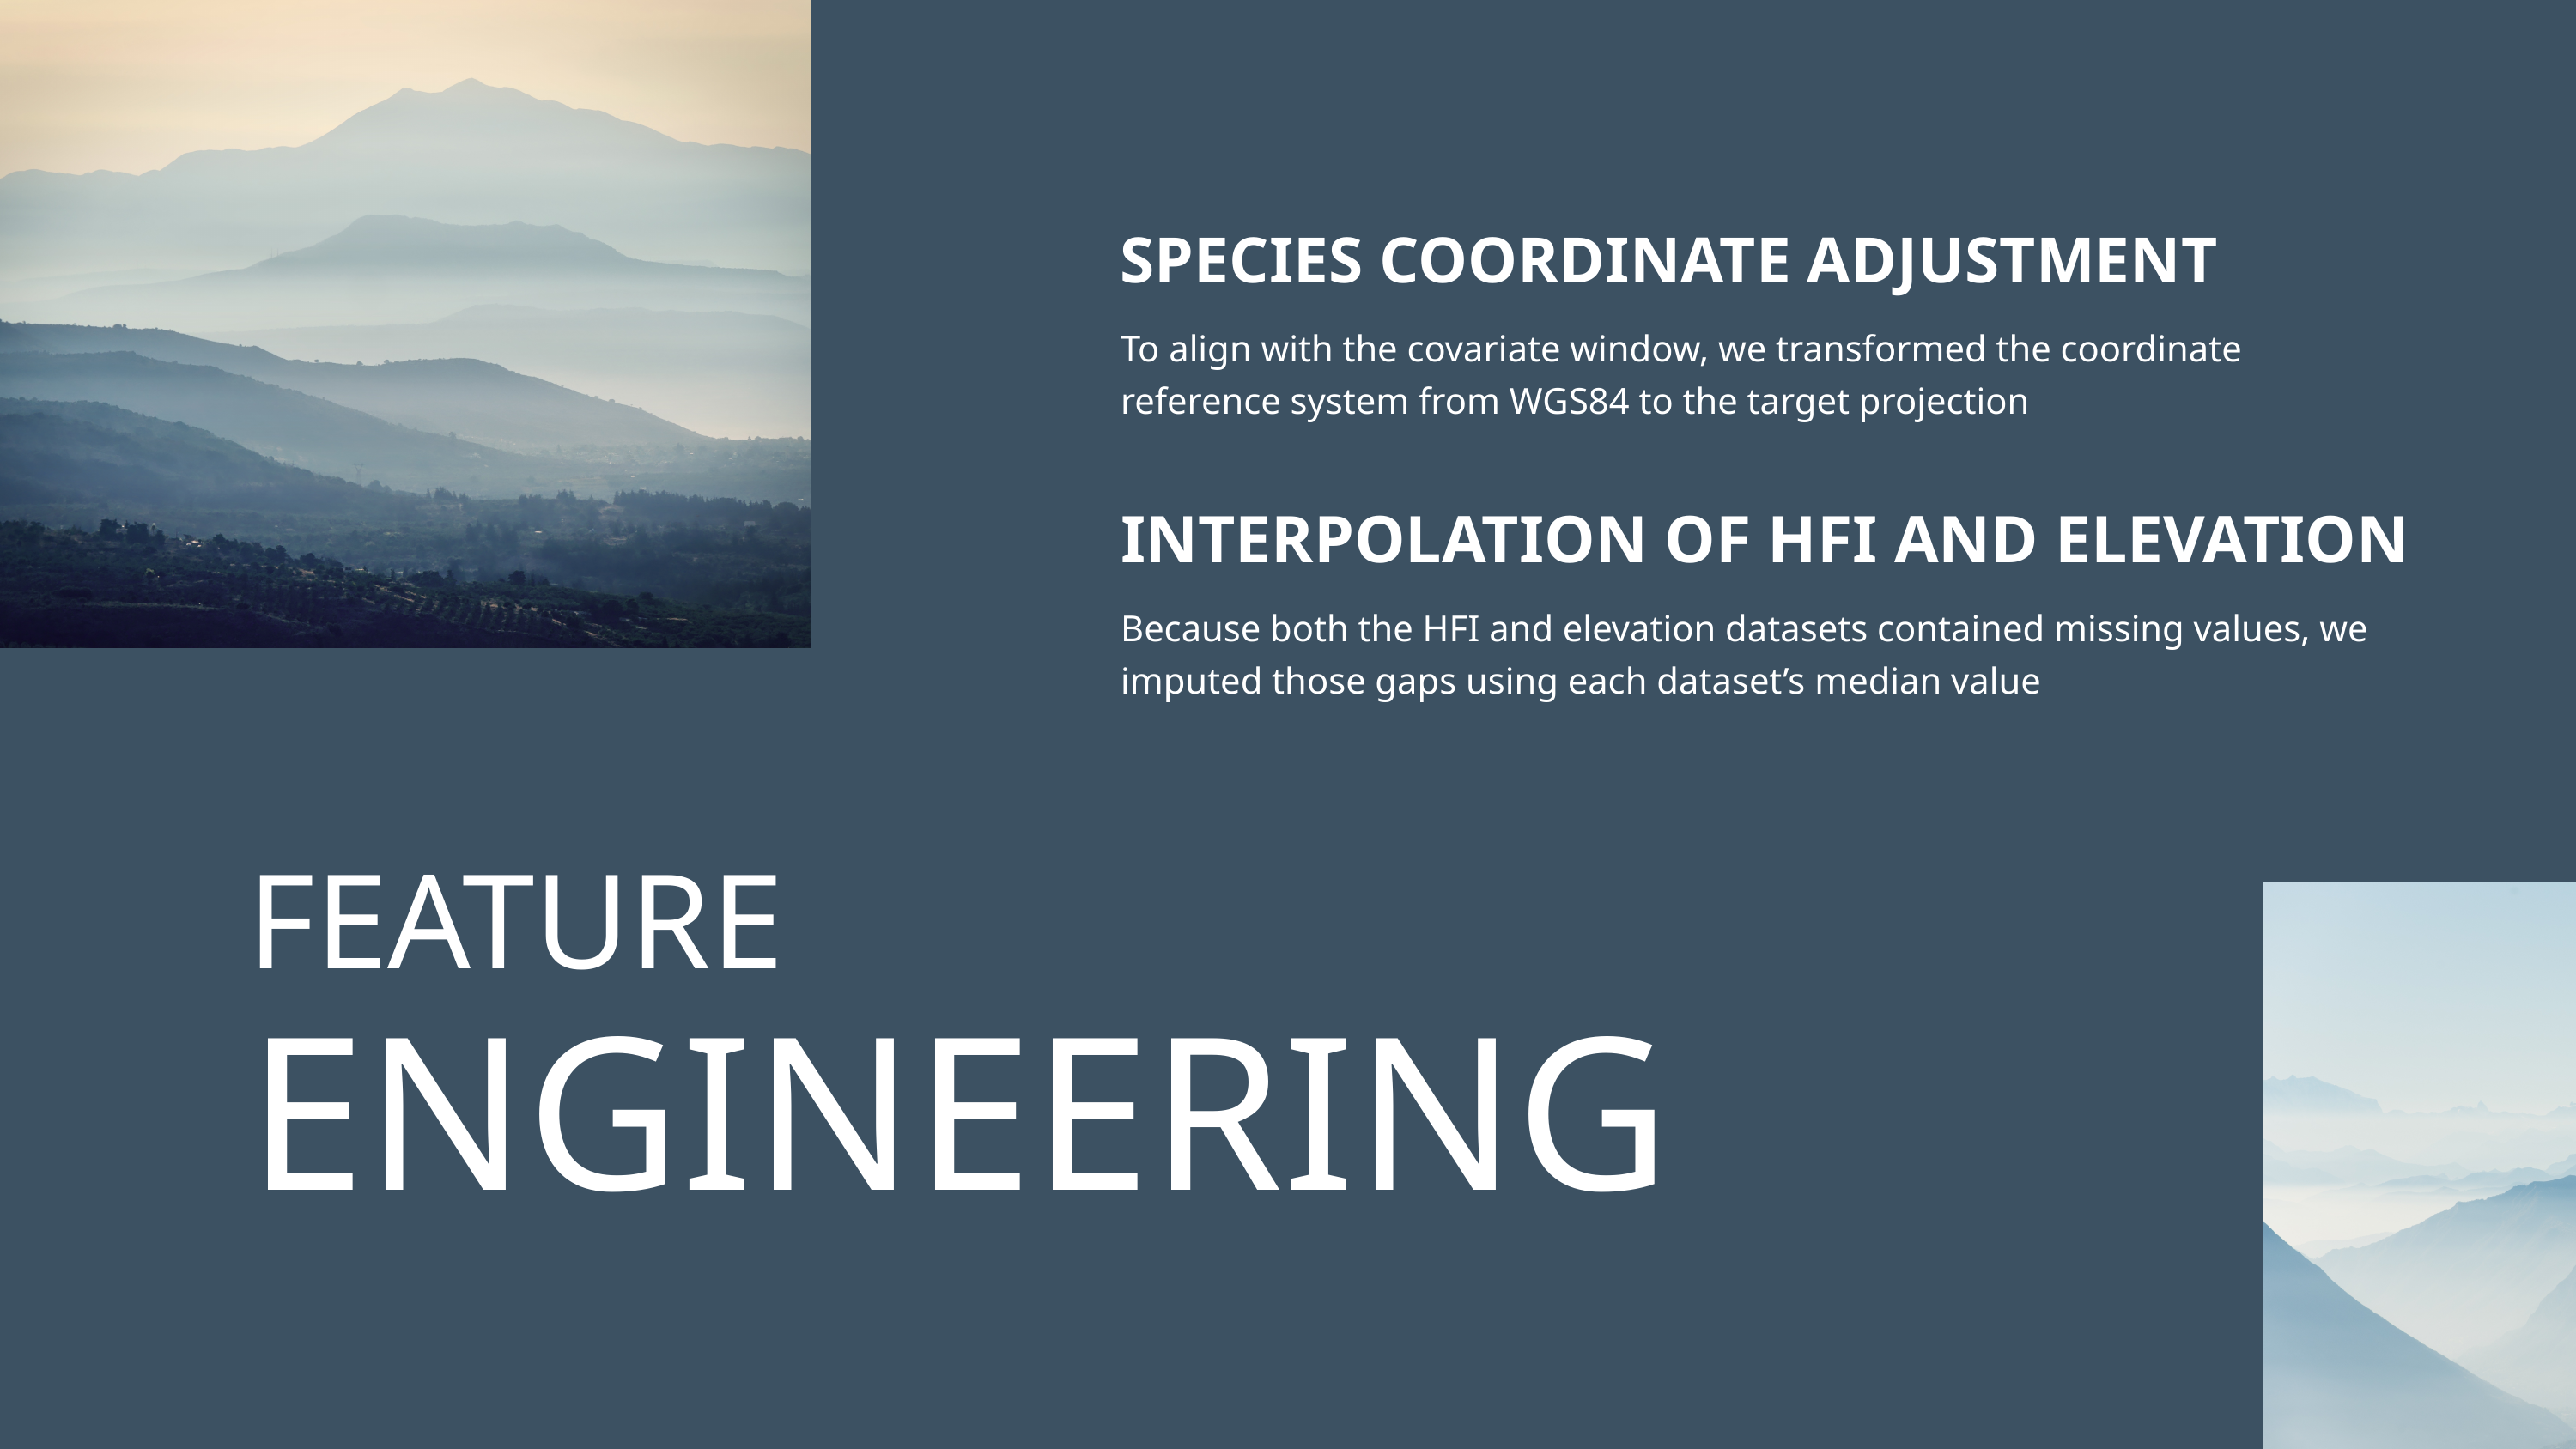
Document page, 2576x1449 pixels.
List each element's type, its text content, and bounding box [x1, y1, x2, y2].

text_box Because both the HFI and elevation datasets contained missing values, we imputed those gaps using each dataset’s median value [1120, 596, 2406, 701]
text_box FEATURE [247, 811, 1517, 935]
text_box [2263, 882, 2576, 1449]
text_box INTERPOLATION OF HFI AND ELEVATION [1120, 488, 2458, 576]
text_box To align with the covariate window, we transformed the coordinate reference system from WGS84 to the target projection [1120, 316, 2406, 421]
text_box ENGINEERING [247, 935, 2044, 1233]
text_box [0, 0, 811, 648]
text_box SPECIES COORDINATE ADJUSTMENT [1120, 208, 2351, 296]
